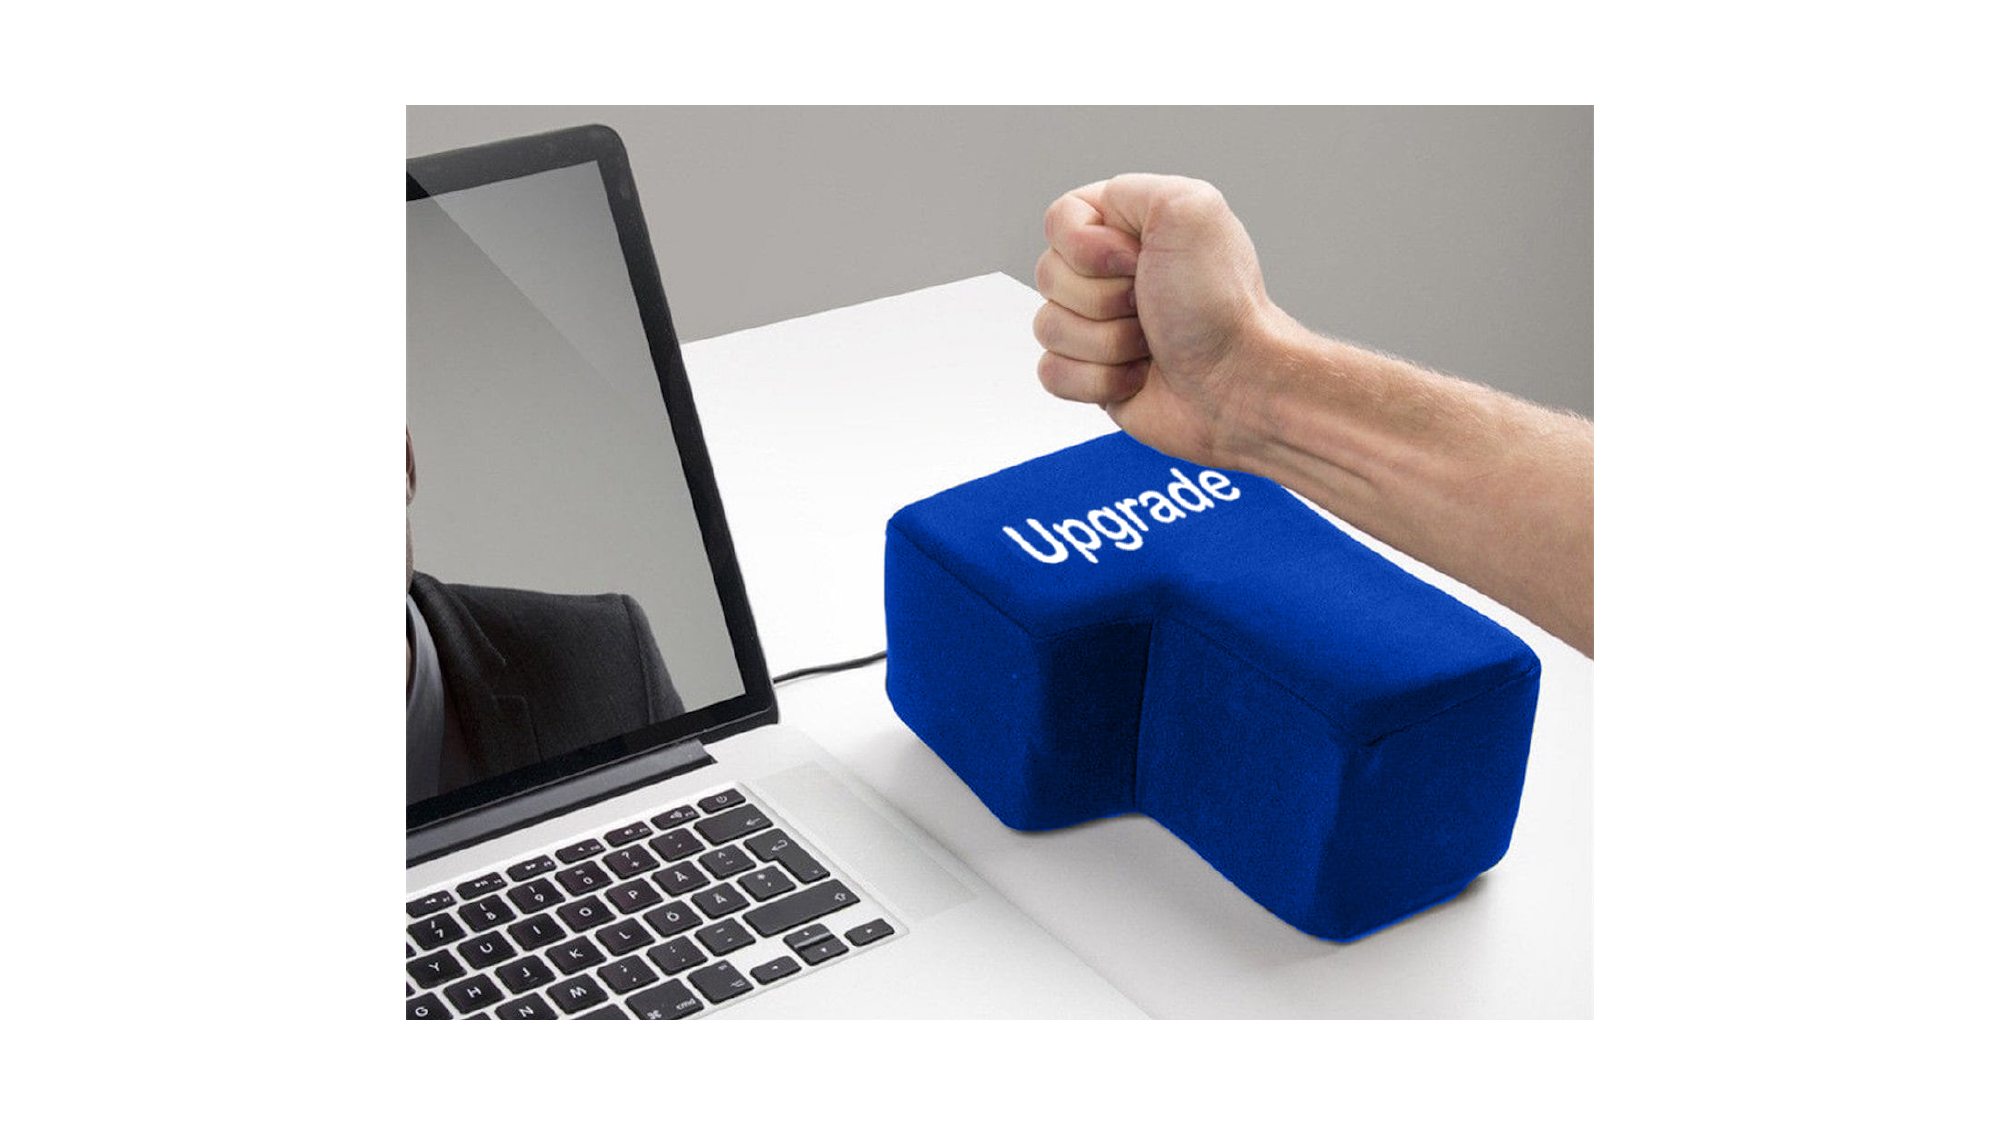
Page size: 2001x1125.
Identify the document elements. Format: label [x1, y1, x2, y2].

picture [406, 105, 1594, 1020]
